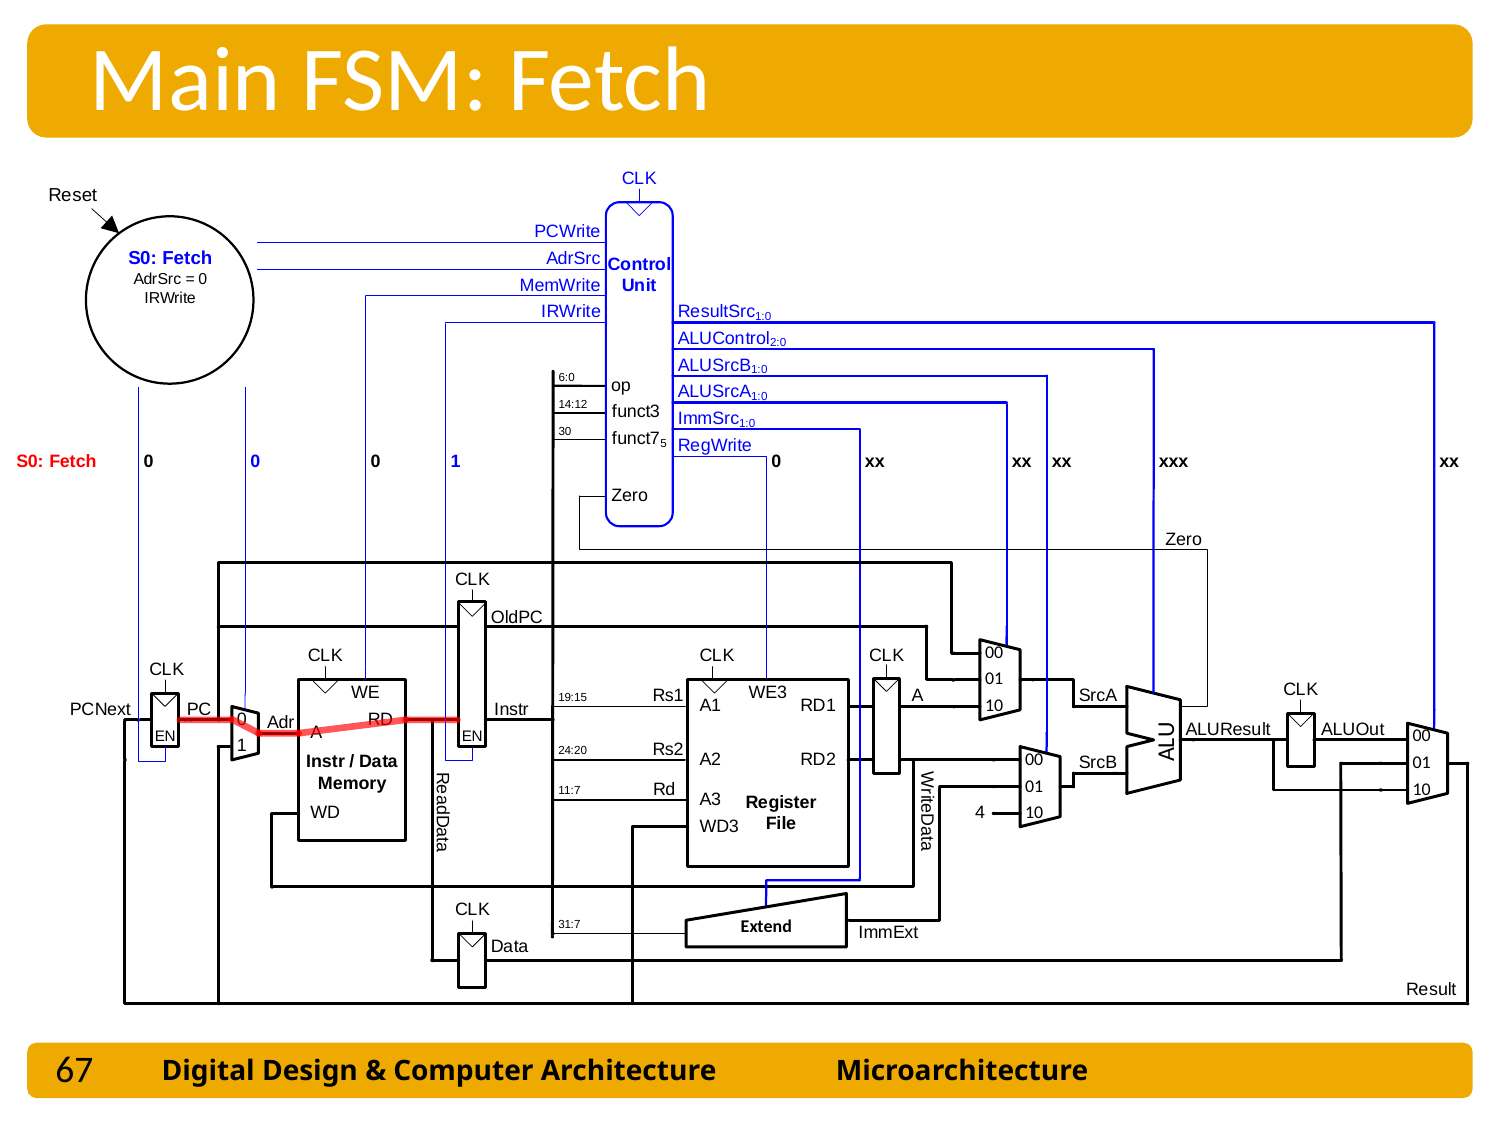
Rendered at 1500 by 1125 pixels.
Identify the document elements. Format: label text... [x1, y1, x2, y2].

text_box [24, 161, 257, 388]
text_box Main FSM: Fetch [75, 11, 1450, 136]
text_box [3, 159, 1472, 1012]
slide_number 67 [40, 1037, 164, 1096]
